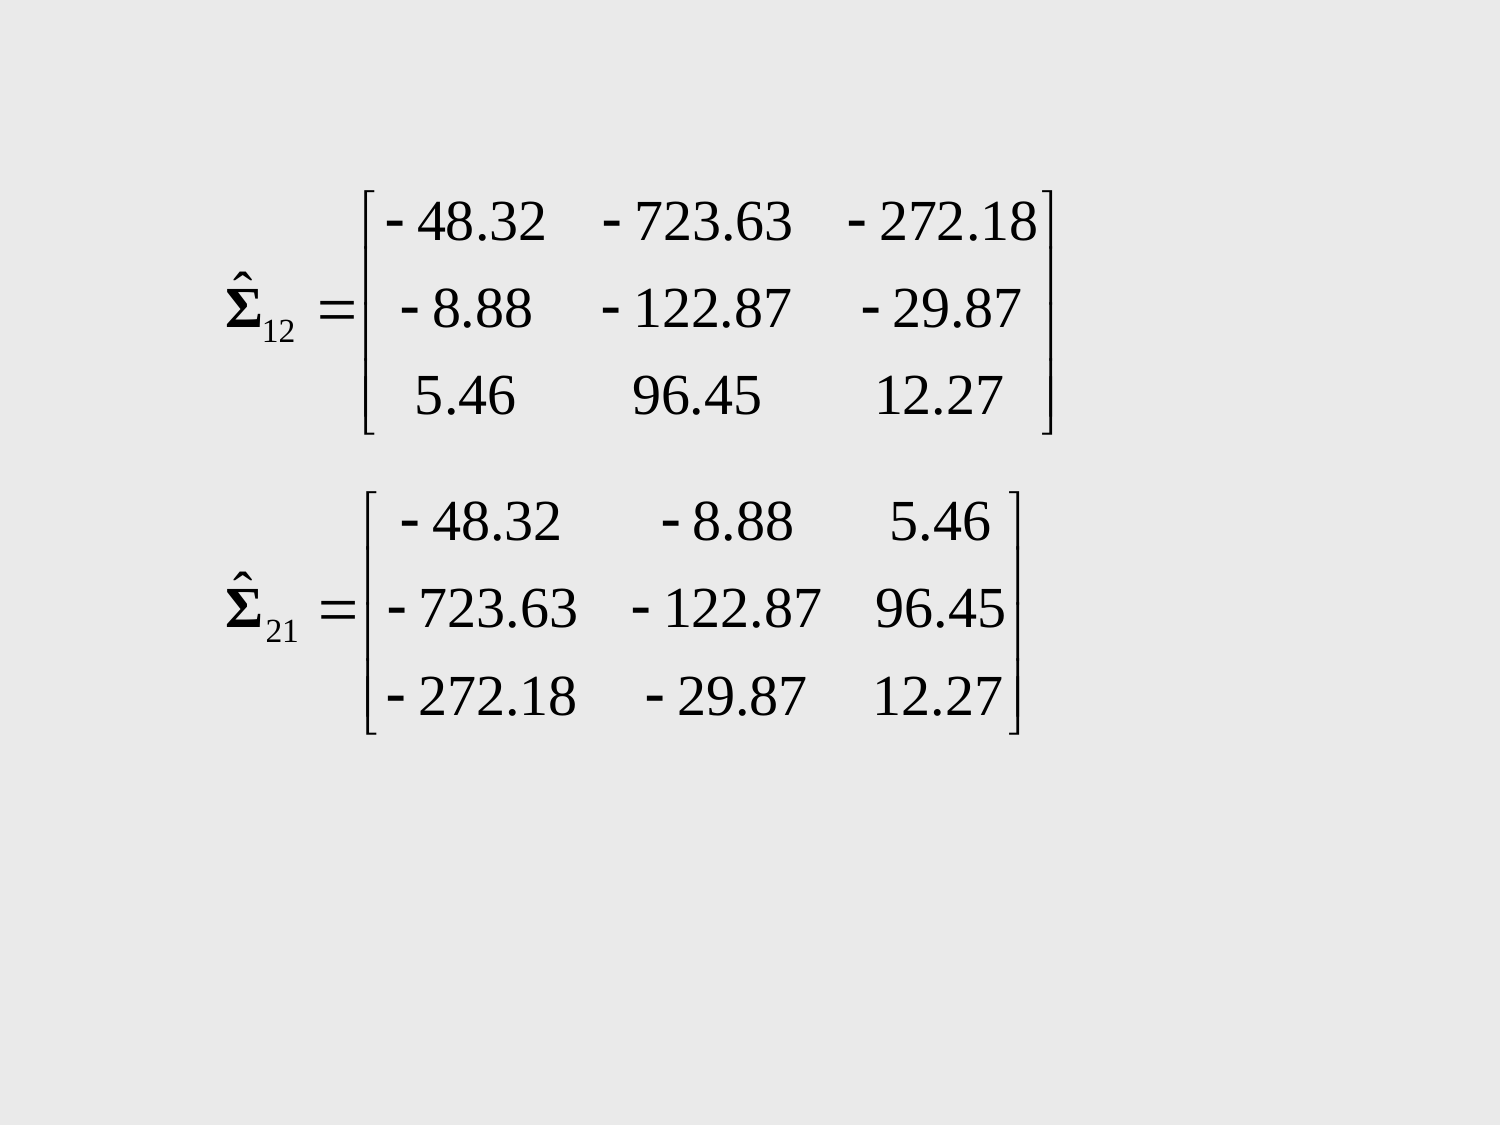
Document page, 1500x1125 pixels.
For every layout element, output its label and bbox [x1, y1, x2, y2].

list [111, 160, 1350, 764]
